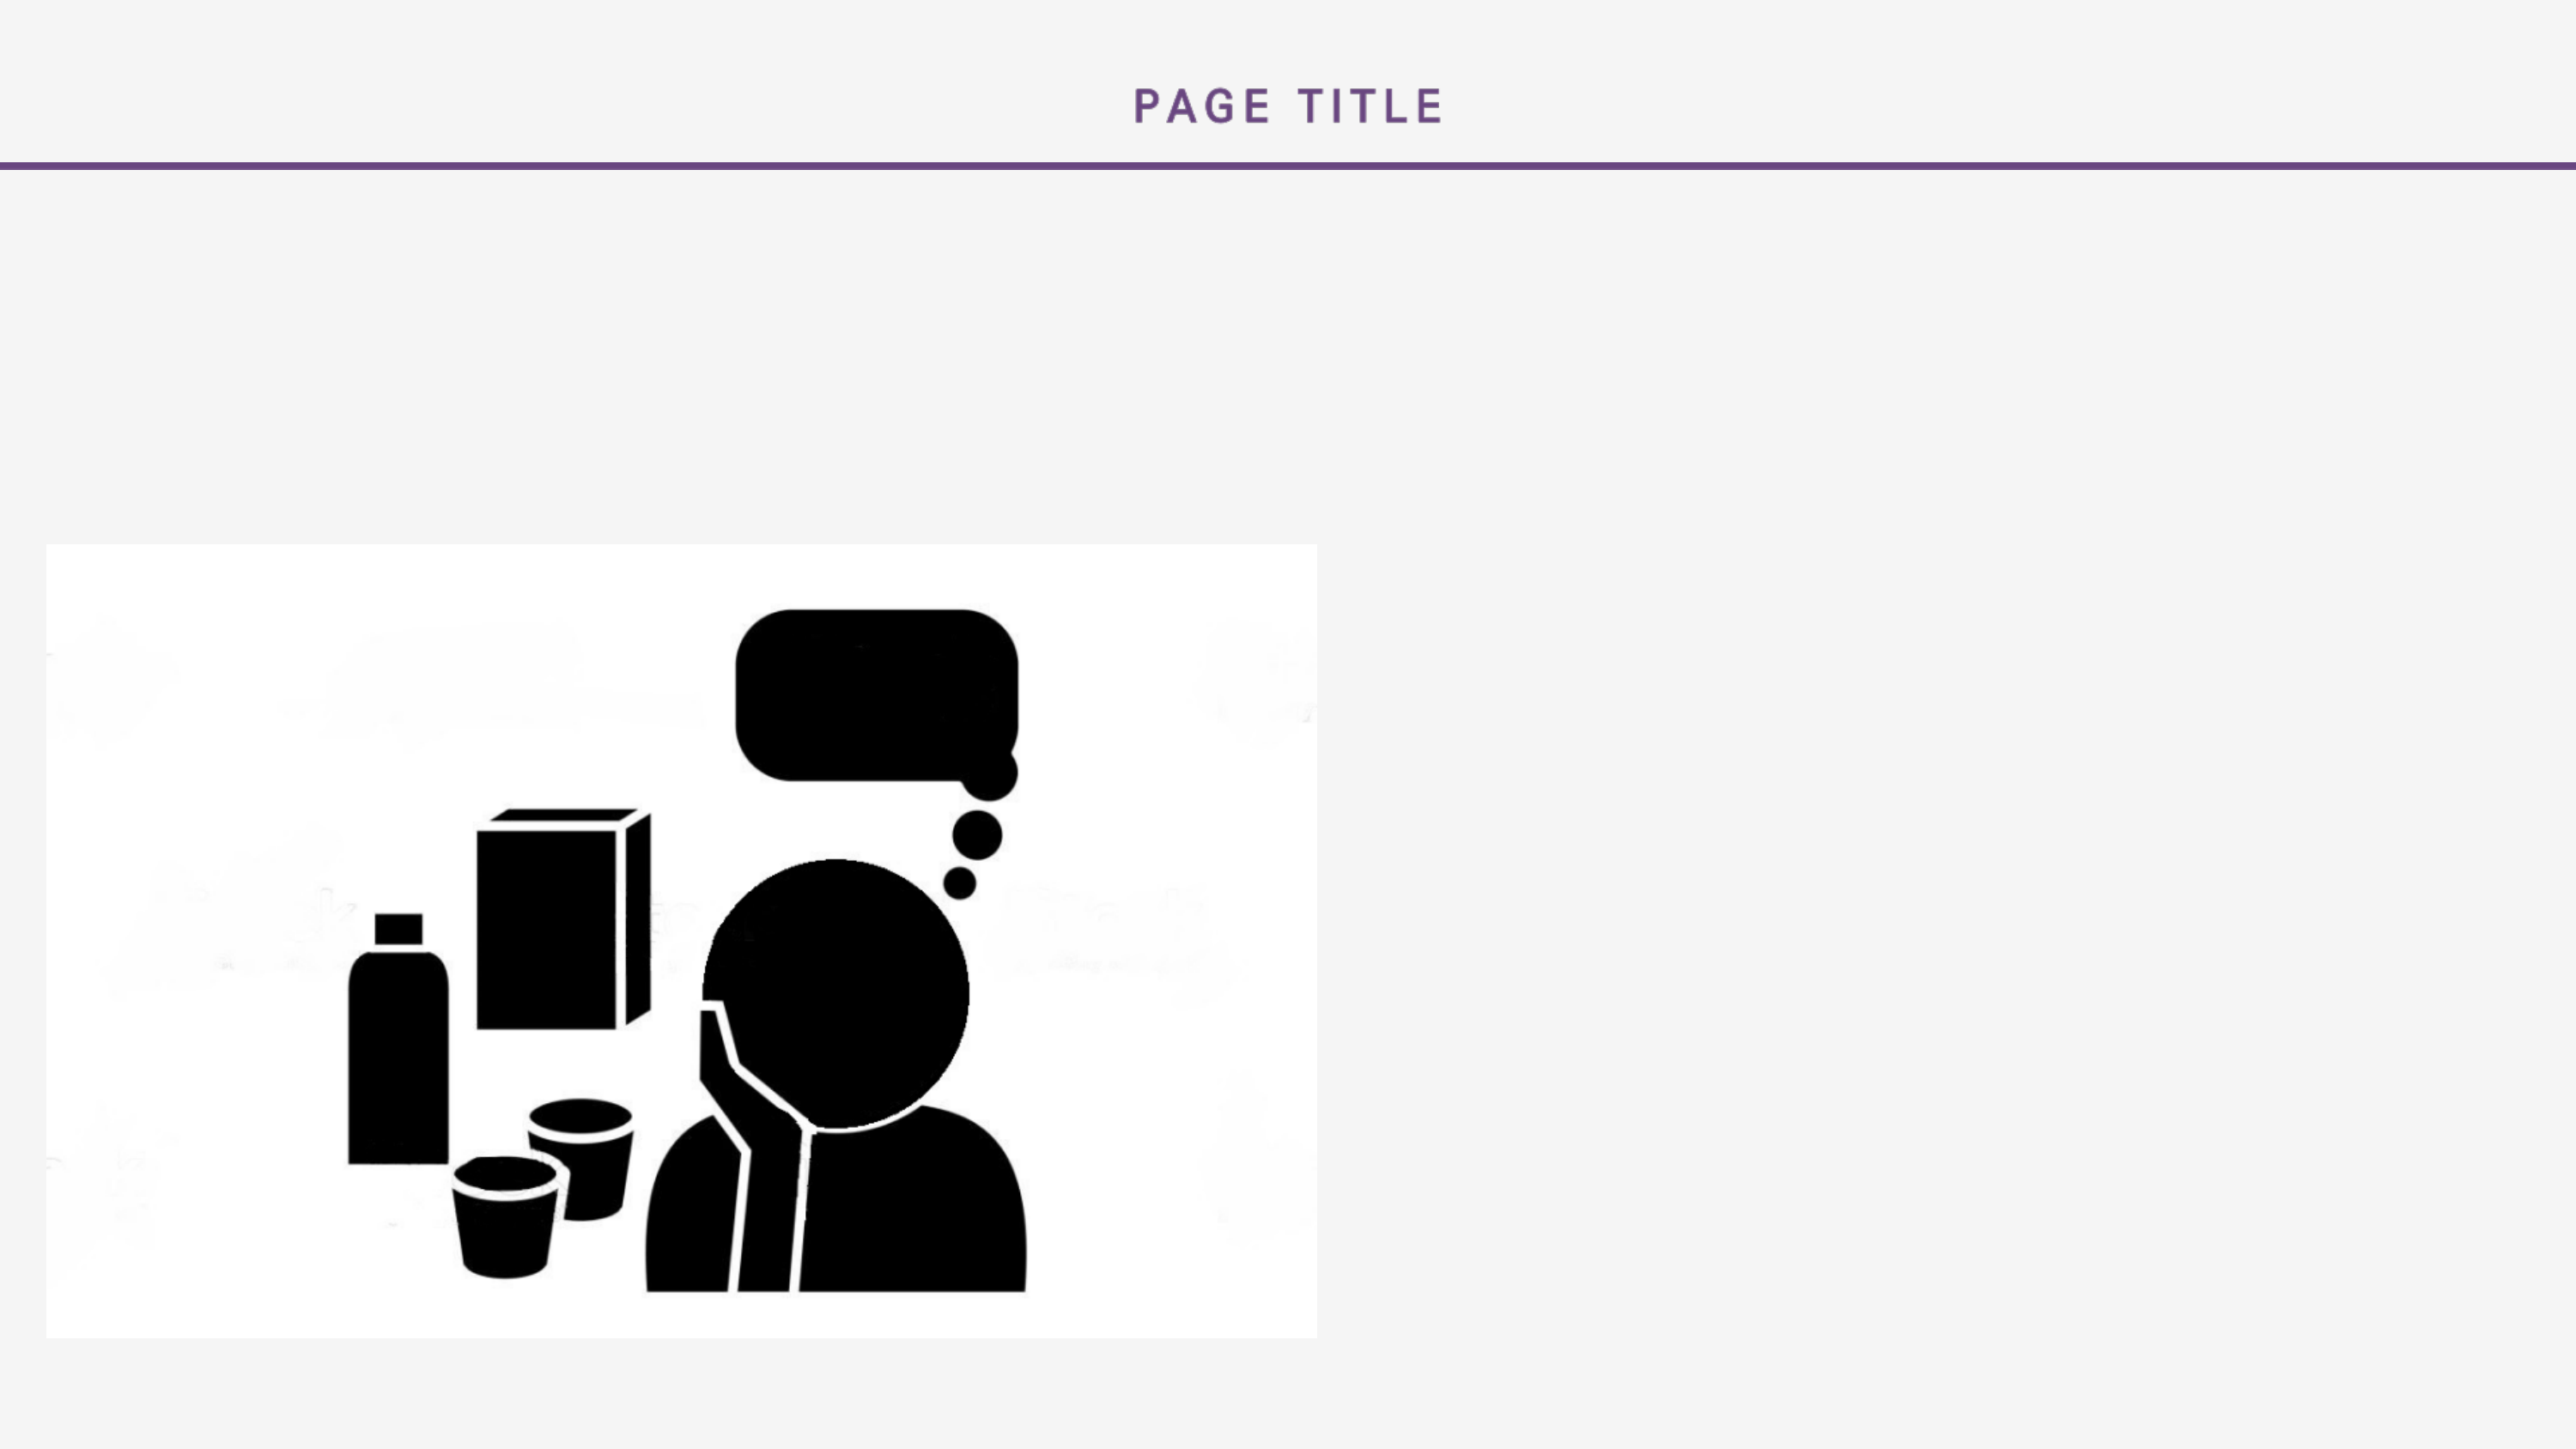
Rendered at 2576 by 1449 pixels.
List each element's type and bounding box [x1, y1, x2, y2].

text_box [0, 162, 2576, 170]
picture [884, 71, 1461, 143]
text_box [46, 543, 1317, 1338]
